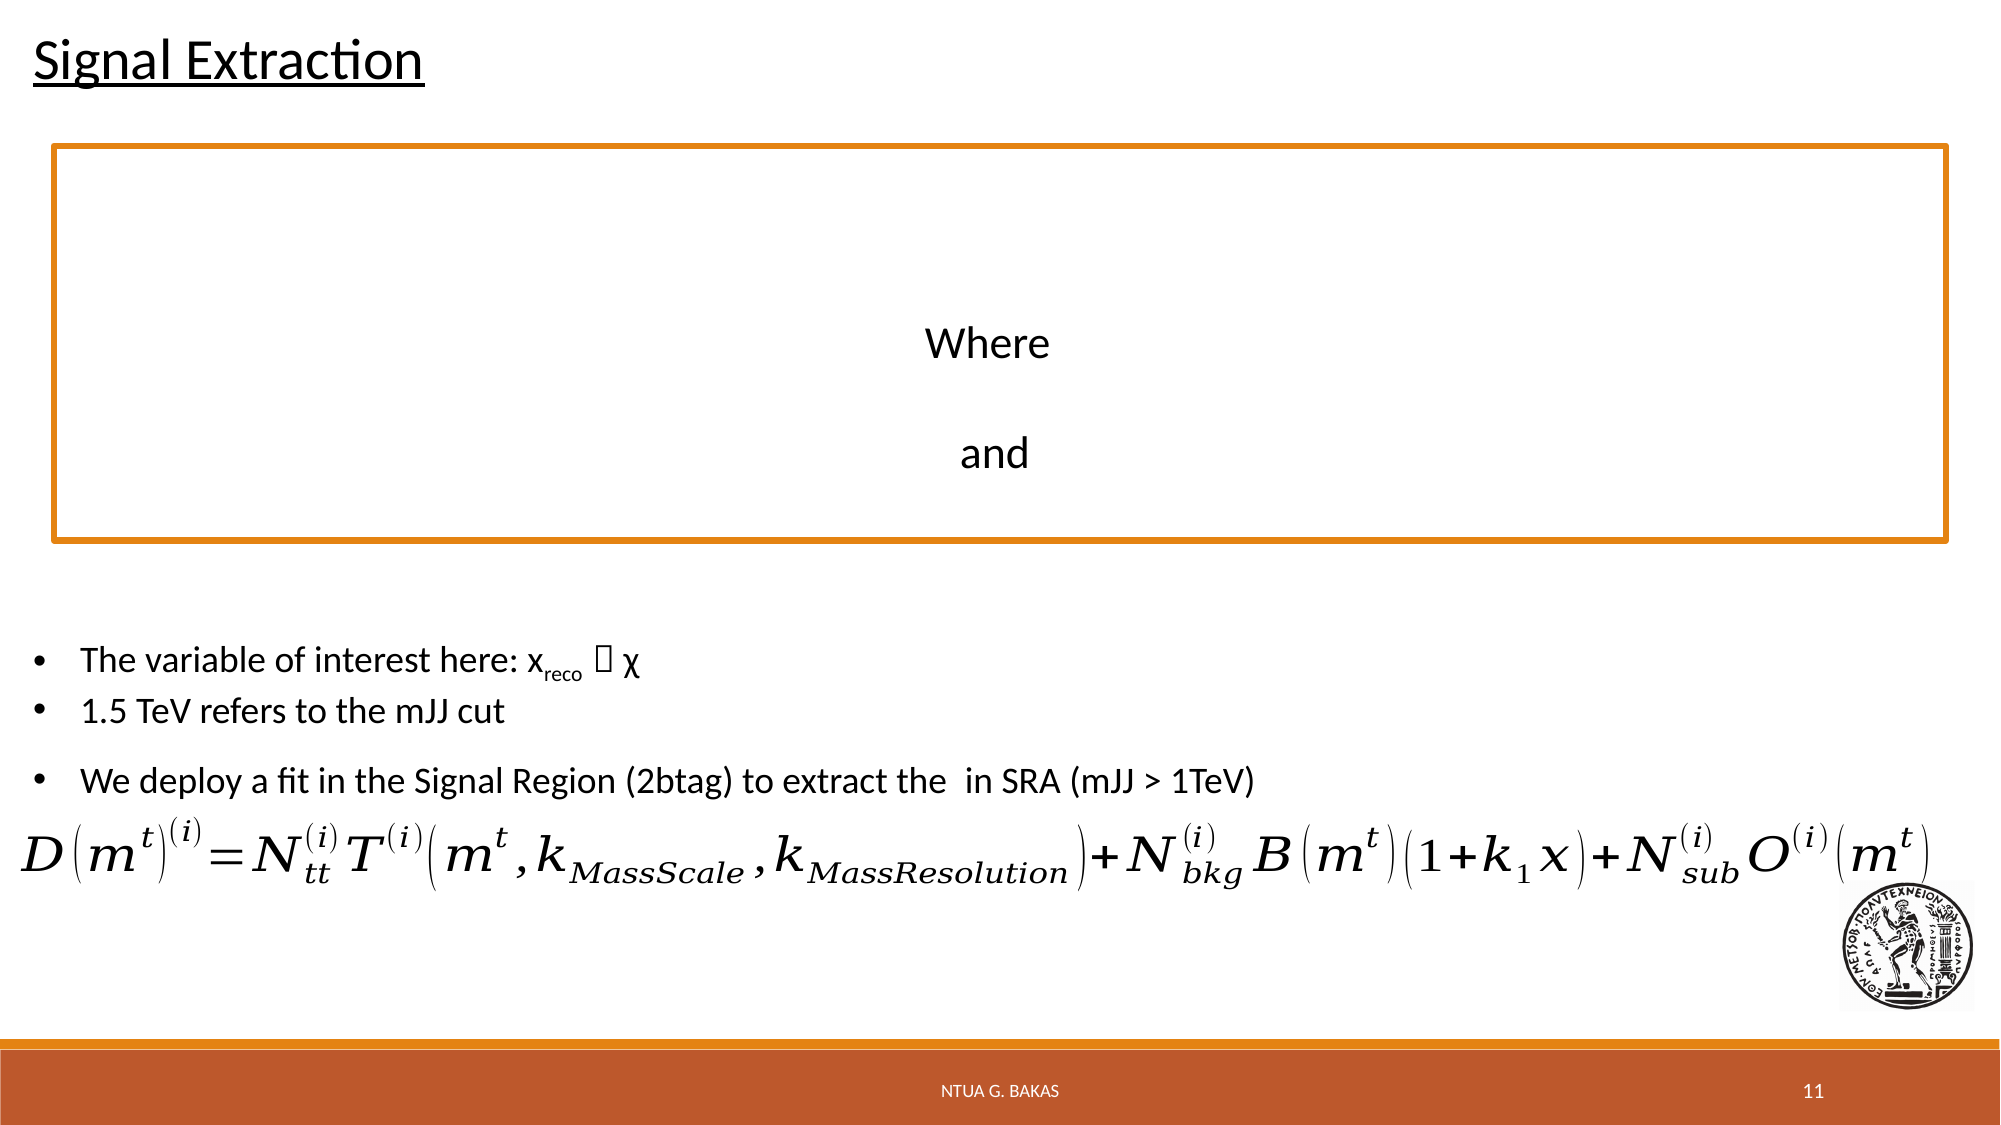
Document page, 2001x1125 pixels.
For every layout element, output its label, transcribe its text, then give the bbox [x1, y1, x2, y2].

text_box Signal Extraction [18, 13, 1952, 99]
picture [1839, 880, 1975, 1012]
footer NTUA G. Bakas [604, 1059, 1396, 1120]
text_box The variable of interest here: xreco  χ 1.5 TeV refers to the mJJ cut [18, 627, 1930, 739]
slide_number 11 [1624, 1059, 1840, 1120]
